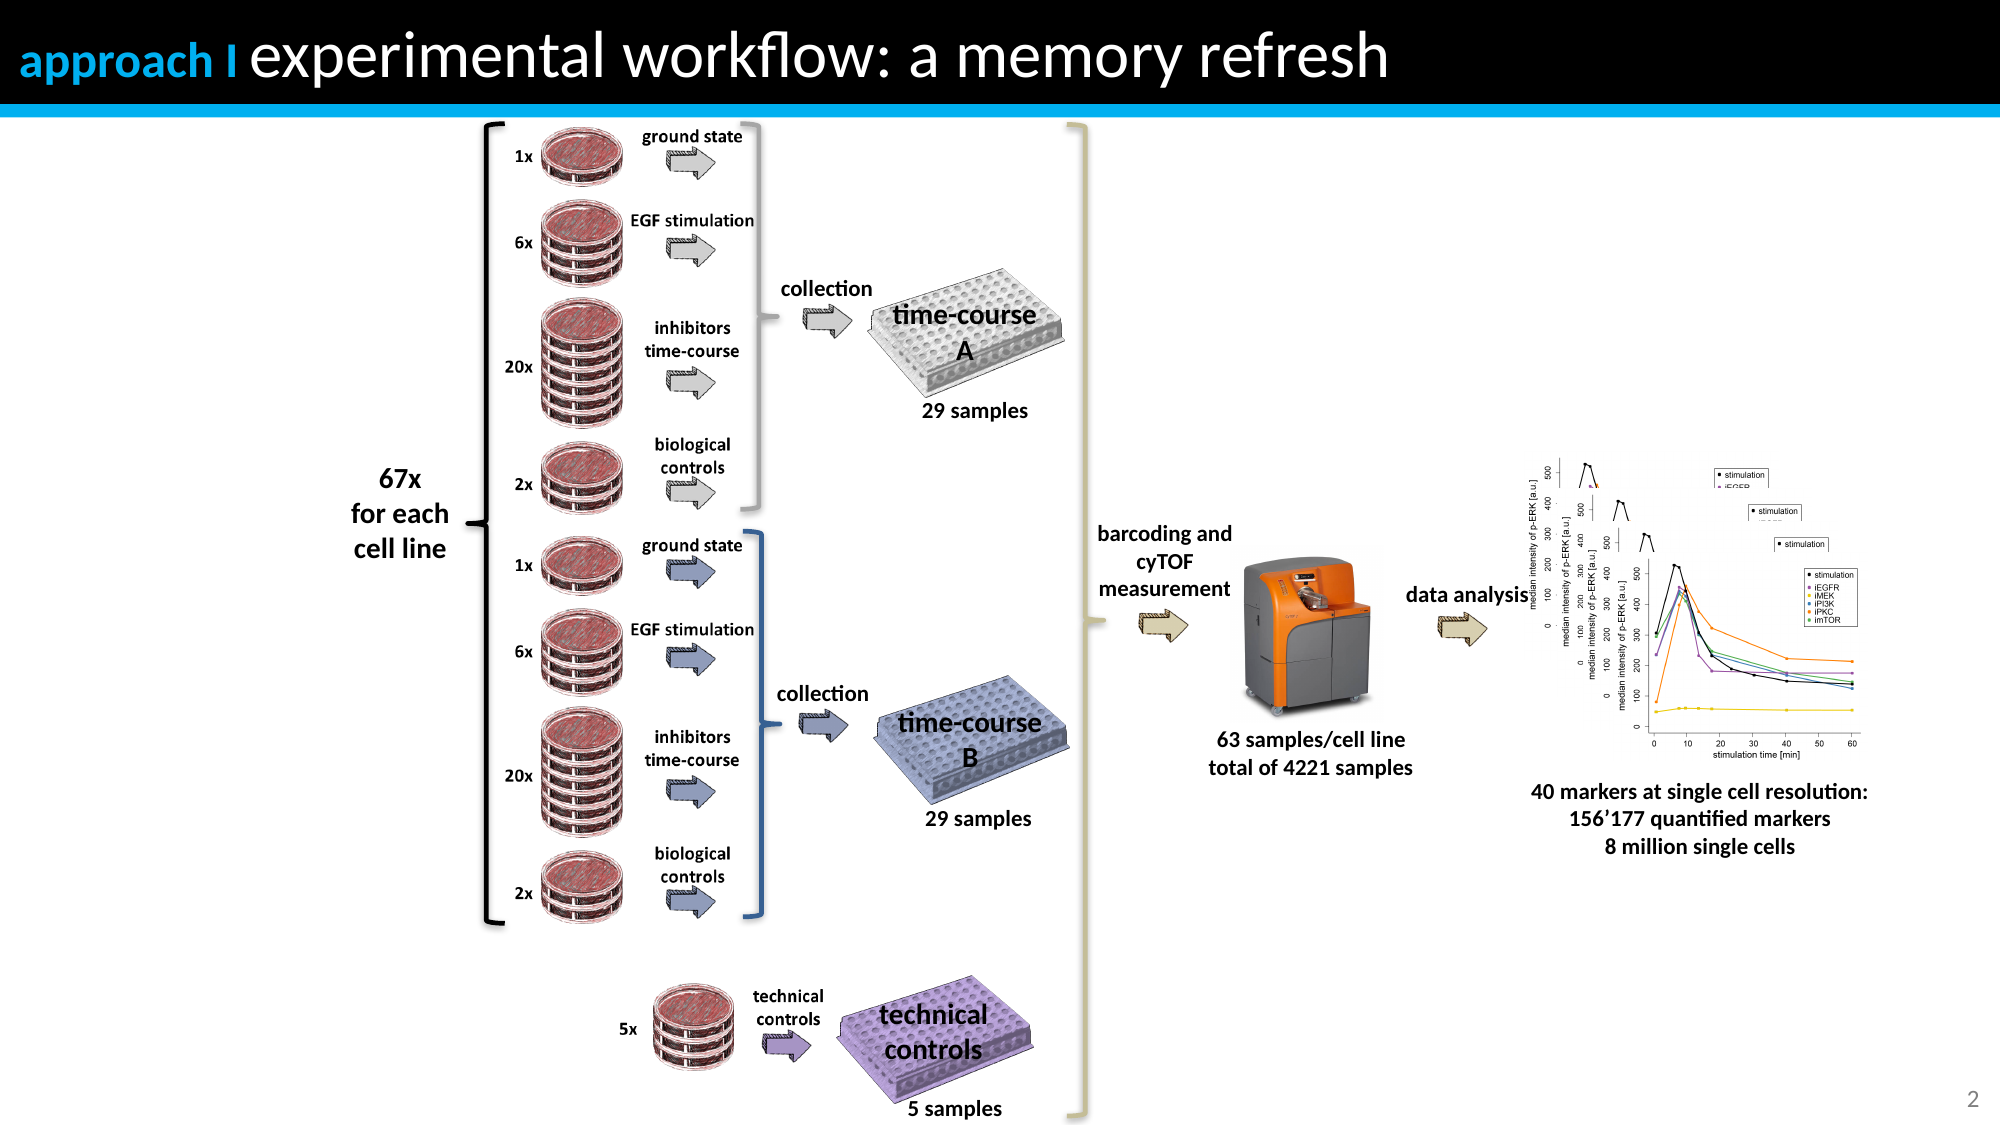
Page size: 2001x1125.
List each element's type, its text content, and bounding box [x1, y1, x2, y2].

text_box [1523, 451, 1779, 661]
picture [795, 707, 851, 745]
text_box 67x for each cell line [316, 451, 479, 572]
text_box [770, 721, 783, 727]
text_box [465, 123, 505, 924]
text_box barcoding and cyTOF measurement [1092, 511, 1267, 609]
text_box 63 samples/cell line total of 4221 samples [1174, 717, 1449, 788]
text_box collection [770, 266, 929, 309]
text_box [1613, 552, 1868, 762]
text_box 40 markers at single cell resolution: 156’177 quantified markers 8 million single cells [1493, 768, 1907, 866]
text_box [770, 314, 780, 319]
picture [799, 303, 855, 341]
text_box approach I experimental workflow: a memory refresh [4, 3, 2000, 99]
text_box 29 samples [879, 407, 1061, 431]
text_box collection [770, 670, 925, 714]
text_box 2 [1952, 1075, 2000, 1120]
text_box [1557, 488, 1812, 698]
text_box data analysis [1390, 571, 1518, 614]
picture [492, 527, 766, 924]
text_box [0, 102, 2000, 119]
text_box 5 samples [858, 1086, 1052, 1125]
picture [1230, 545, 1385, 723]
picture [597, 974, 1034, 1104]
picture [867, 268, 1065, 398]
text_box [1066, 122, 1106, 1119]
text_box 29 samples [882, 813, 1061, 839]
picture [1134, 607, 1191, 646]
picture [872, 675, 1071, 805]
text_box [0, 0, 2000, 102]
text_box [1583, 521, 1838, 731]
picture [1433, 611, 1490, 650]
picture [492, 118, 766, 515]
